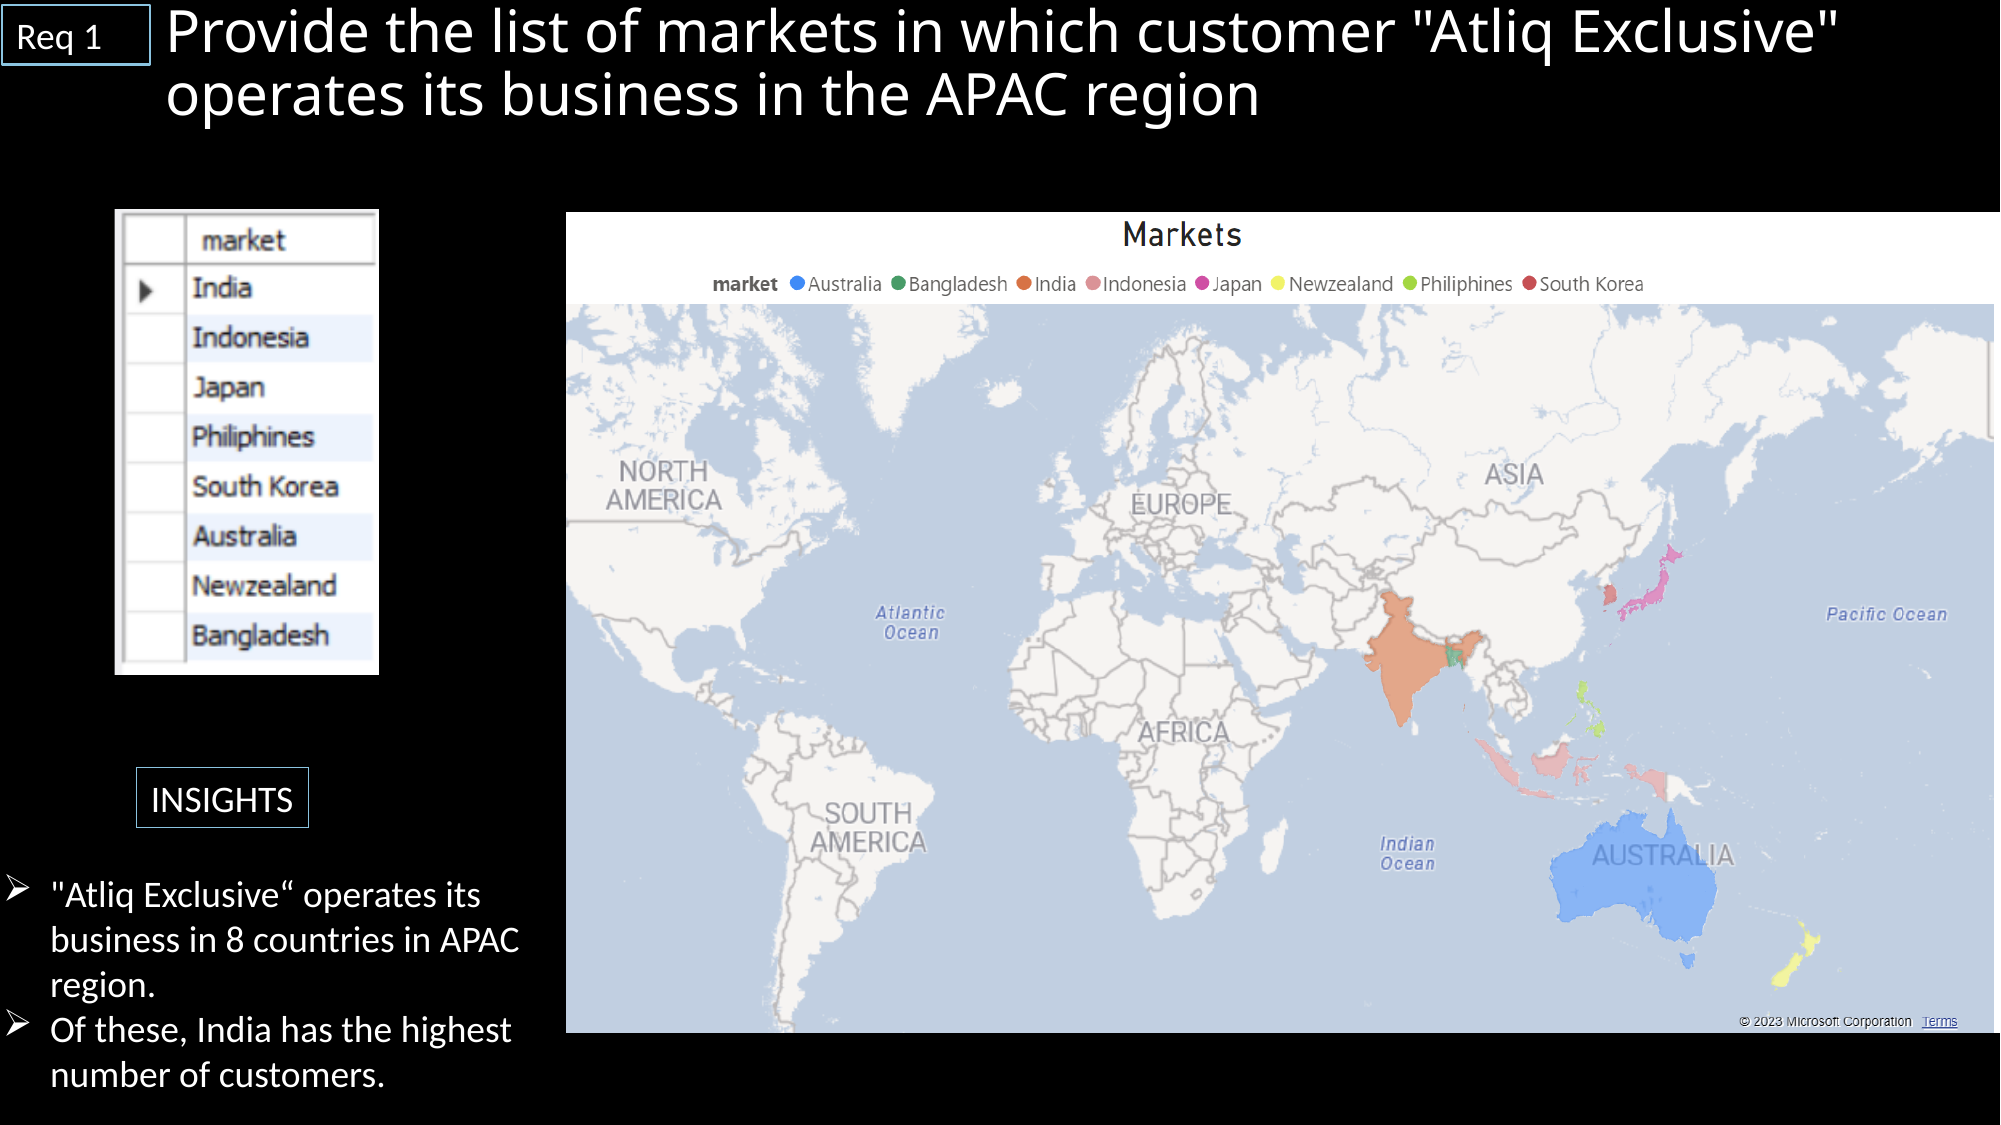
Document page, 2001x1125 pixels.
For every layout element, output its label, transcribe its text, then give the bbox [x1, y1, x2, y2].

text_box "Atliq Exclusive“ operates its business in 8 countries in APAC region. Of these, India has the highest number of customers. [0, 863, 631, 1103]
text_box INSIGHTS [136, 767, 309, 828]
title Provide the list of markets in which customer "Atliq Exclusive" operates its business in the APAC region [150, 19, 2000, 111]
picture [566, 212, 2000, 1033]
text_box Req 1 [1, 4, 150, 65]
picture [114, 209, 379, 675]
